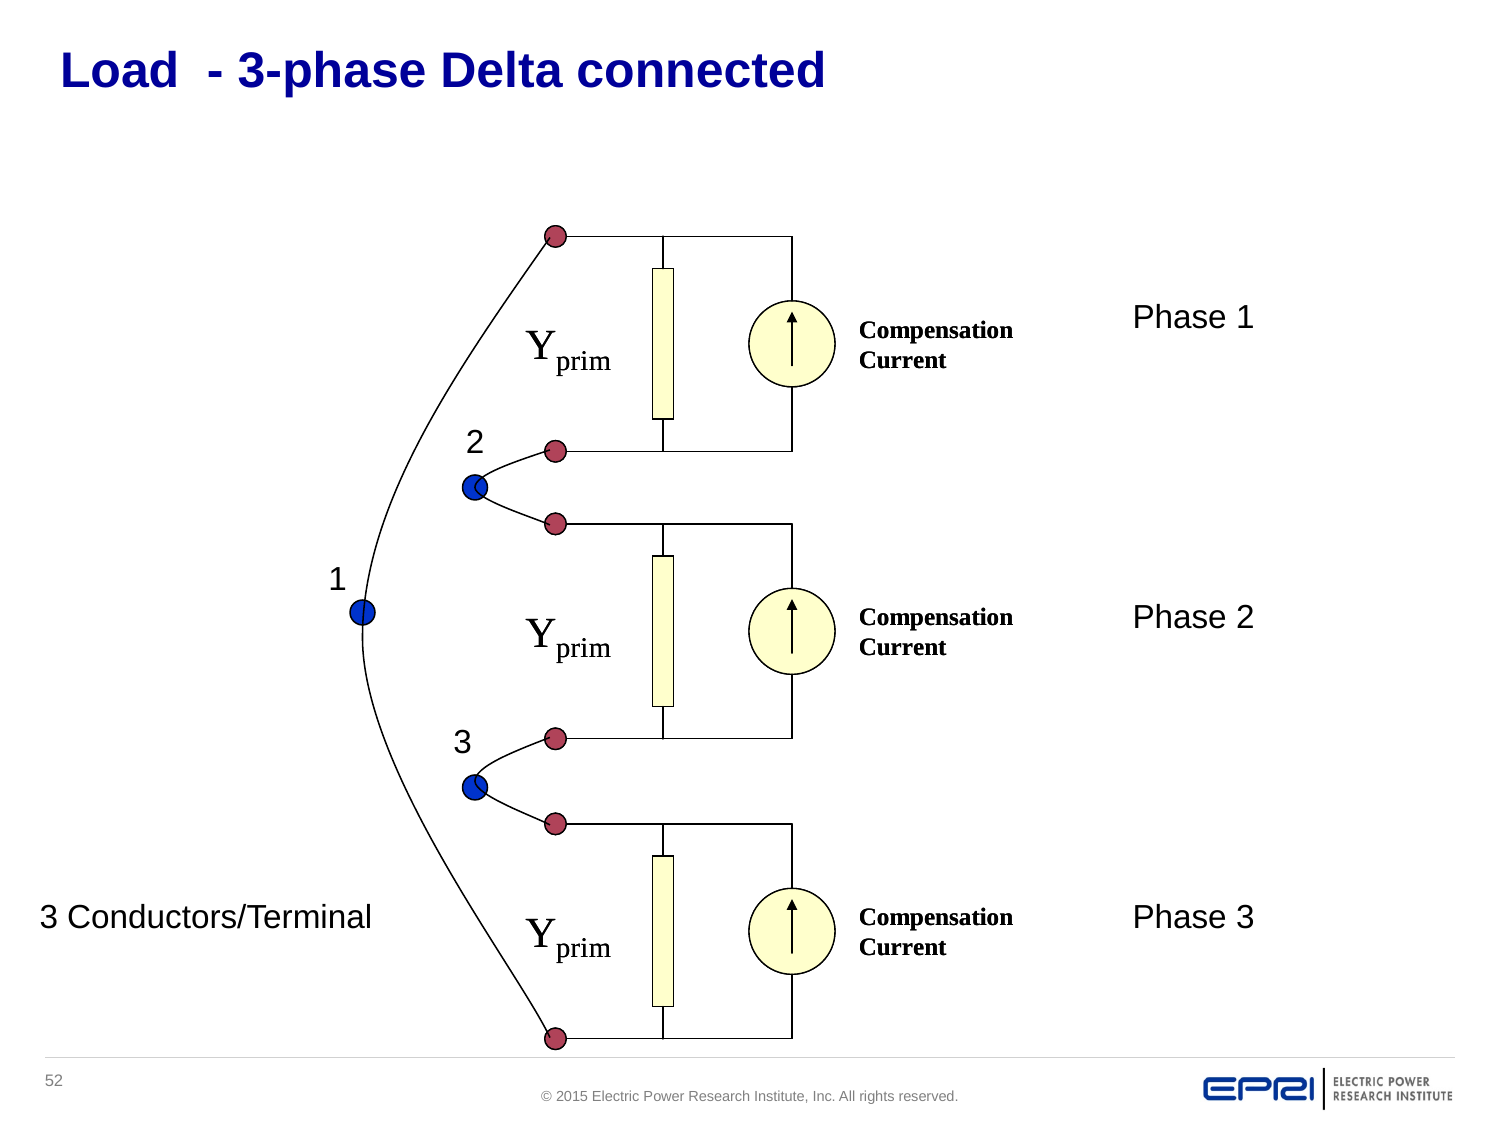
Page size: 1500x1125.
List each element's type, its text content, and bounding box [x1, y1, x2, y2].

picture [512, 812, 1118, 1053]
picture [1200, 1064, 1455, 1113]
picture [512, 224, 1118, 465]
text_box [362, 299, 550, 965]
picture [512, 512, 1118, 753]
text_box 3 Conductors/Terminal [0, 887, 413, 943]
text_box Phase 3 [1122, 887, 1313, 943]
text_box 1 [312, 549, 363, 605]
text_box Phase 2 [1122, 587, 1313, 643]
text_box [350, 600, 364, 625]
text_box Phase 1 [1122, 287, 1313, 343]
title Load - 3-phase Delta connected [44, 29, 1456, 151]
